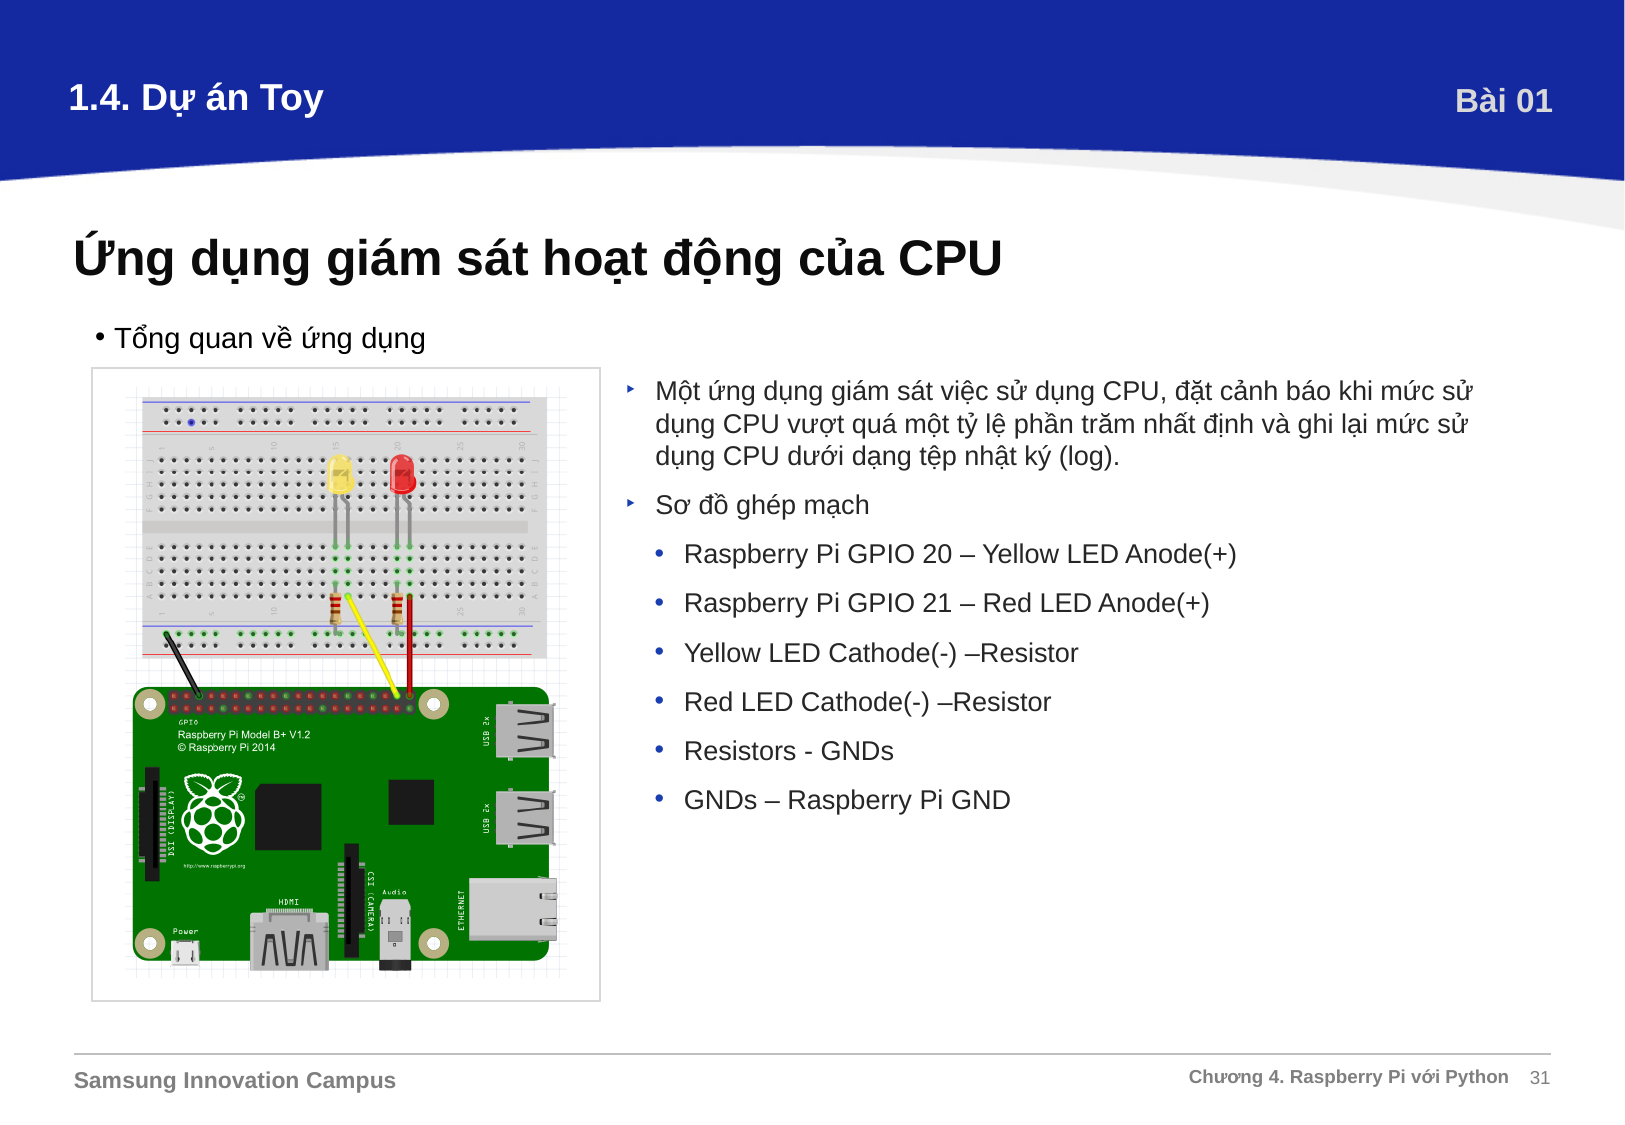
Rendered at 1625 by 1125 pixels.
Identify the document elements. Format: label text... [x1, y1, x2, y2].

text_box Ứng dụng giám sát hoạt động của CPU [73, 225, 1551, 286]
text_box Bài 01 [1422, 78, 1554, 119]
text_box Tổng quan về ứng dụng [95, 318, 1509, 354]
picture [0, 0, 1625, 1125]
text_box 1.4. Dự án Toy [68, 72, 1024, 118]
text_box Một ứng dụng giám sát việc sử dụng CPU, đặt cảnh báo khi mức sử dụng CPU vượt quá một tỷ lệ phần trăm nhất định và ghi lại mức sử dụng CPU dưới dạng tệp nhật ký (log). Sơ đồ ghép mạch Raspberry Pi GPIO 20 – Yellow LED Anode(+) Raspberry Pi GPIO 21 – Red LED Anode(+) Yellow LED Cathode(-) –Resistor Red LED Cathode(-) –Resistor Resistors - GNDs GNDs – Raspberry Pi GND [625, 361, 1551, 827]
text_box [91, 367, 600, 1002]
